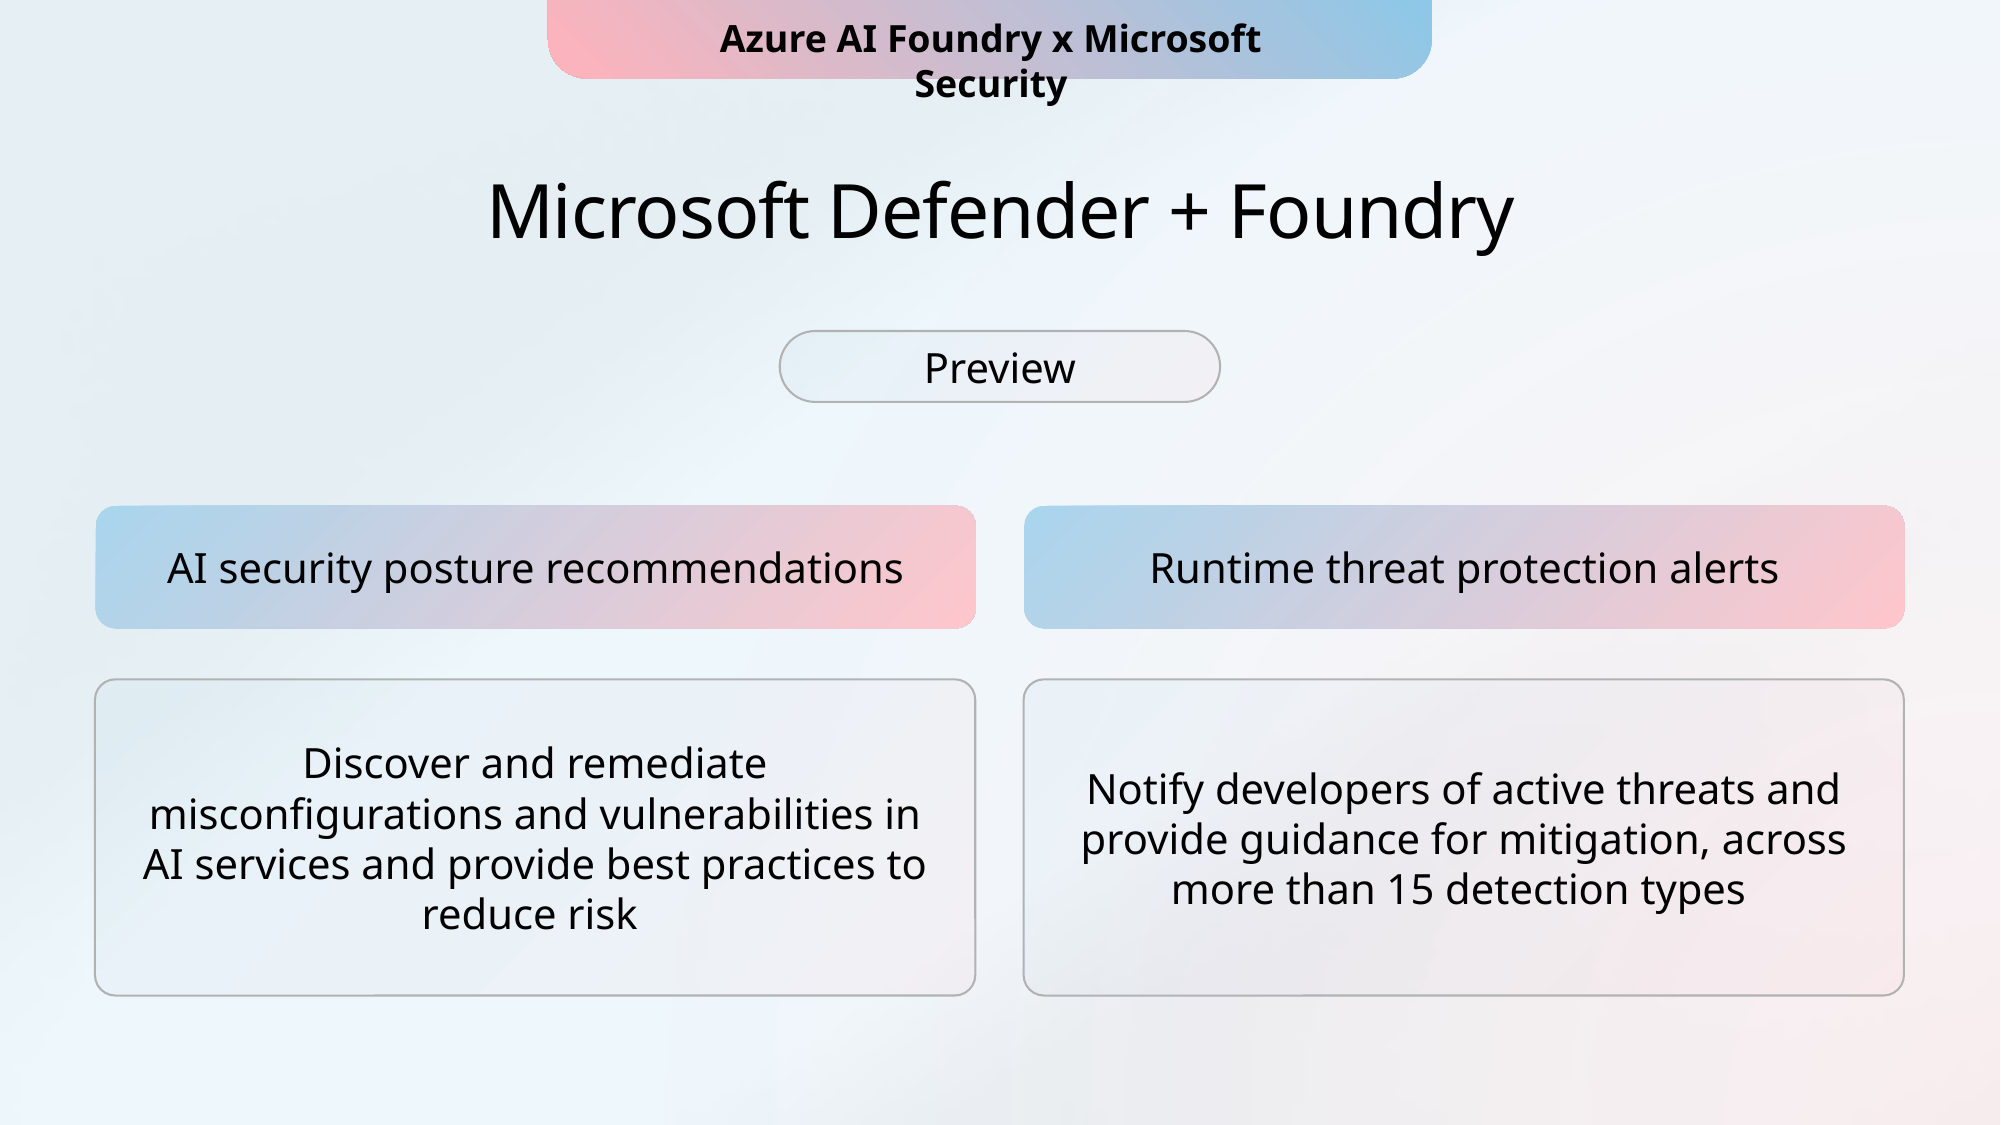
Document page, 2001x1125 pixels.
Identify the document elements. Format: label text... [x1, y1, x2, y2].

picture [0, 0, 2001, 1125]
text_box Preview [778, 330, 1221, 403]
text_box Notify developers of active threats and provide guidance for mitigation, across more than 15 detection types [1022, 678, 1905, 997]
text_box Runtime threat protection alerts [1023, 504, 1906, 630]
title Microsoft Defender + Foundry [96, 163, 1904, 255]
picture [1053, 79, 1060, 90]
text_box Discover and remediate misconfigurations and vulnerabilities in AI services and provide best practices to reduce risk [94, 678, 977, 997]
picture [984, 79, 992, 93]
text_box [547, 0, 1433, 79]
text_box AI security posture recommendations [94, 504, 977, 630]
